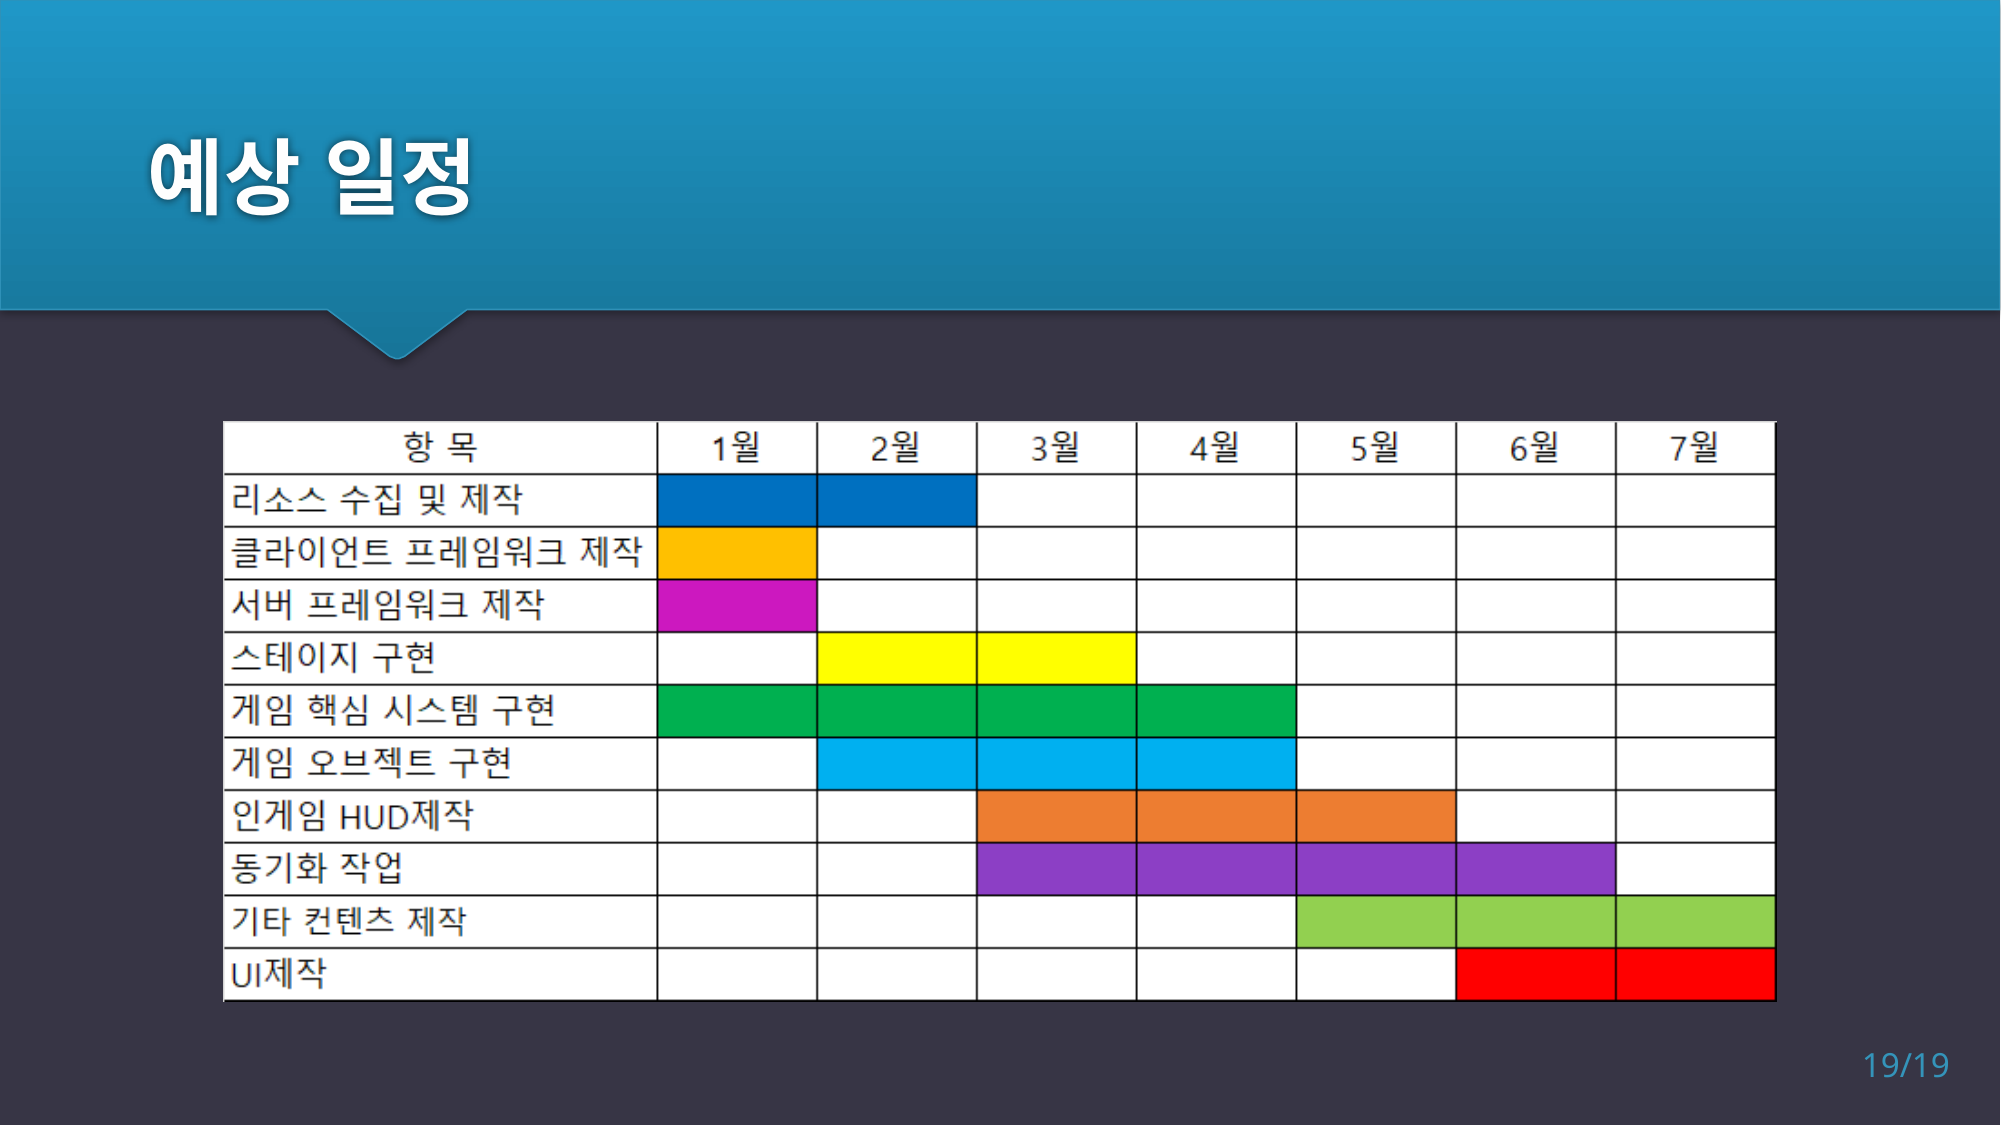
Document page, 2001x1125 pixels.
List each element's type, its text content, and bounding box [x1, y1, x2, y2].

title 예상 일정 [132, 73, 1868, 233]
picture [223, 420, 1777, 1002]
slide_number 19/19 [1790, 1010, 1966, 1092]
